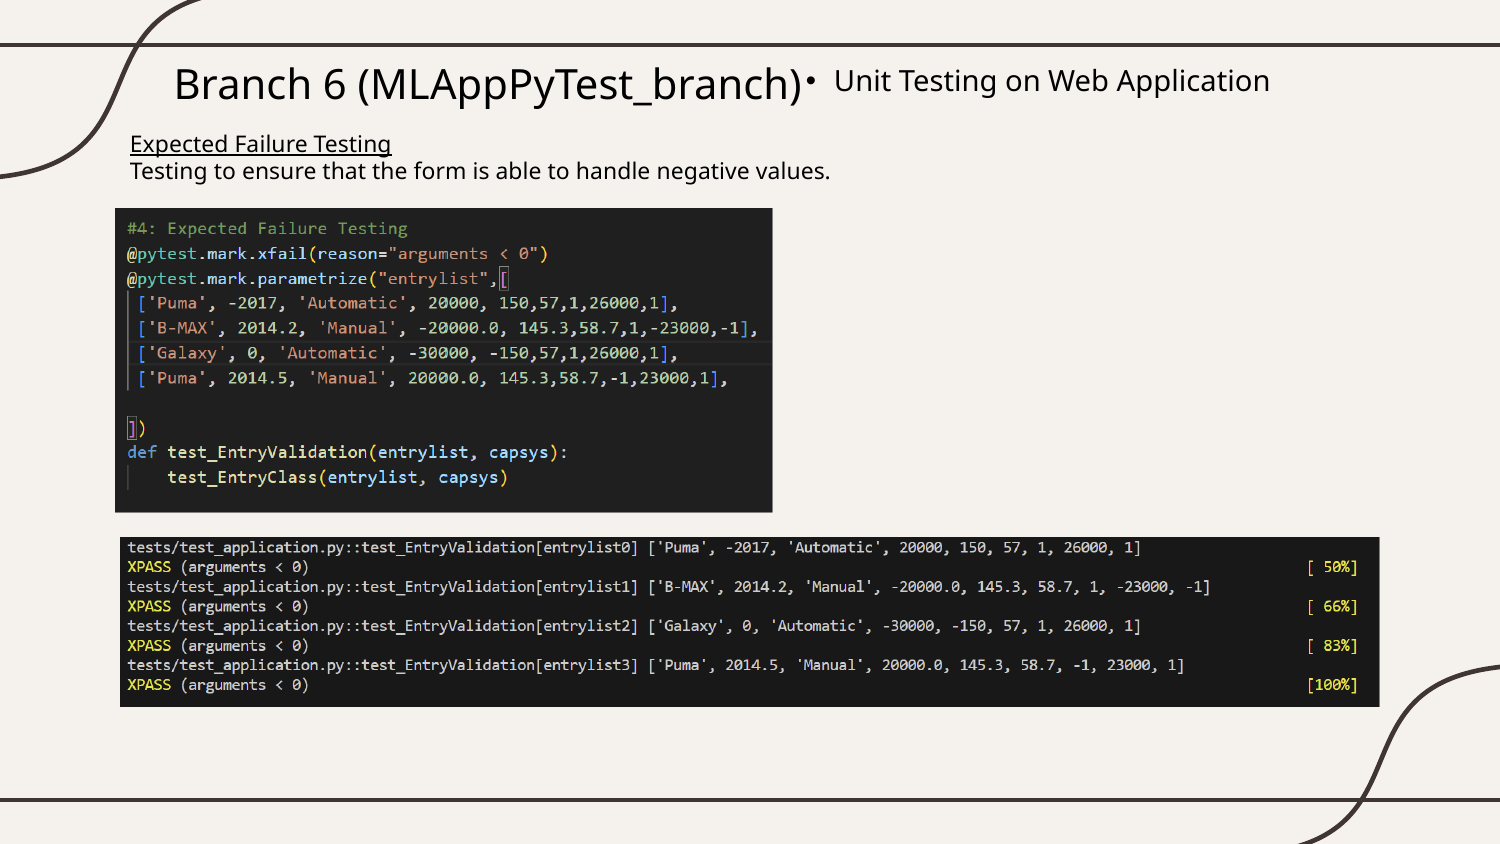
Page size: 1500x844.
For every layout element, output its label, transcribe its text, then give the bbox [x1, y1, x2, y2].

text_box Expected Failure Testing Testing to ensure that the form is able to handle negative values. [115, 121, 990, 192]
picture [120, 537, 1380, 707]
text_box Branch 6 (MLAppPyTest_branch) [158, 50, 917, 116]
text_box Unit Testing on Web Application [791, 20, 1500, 106]
picture [114, 207, 774, 514]
